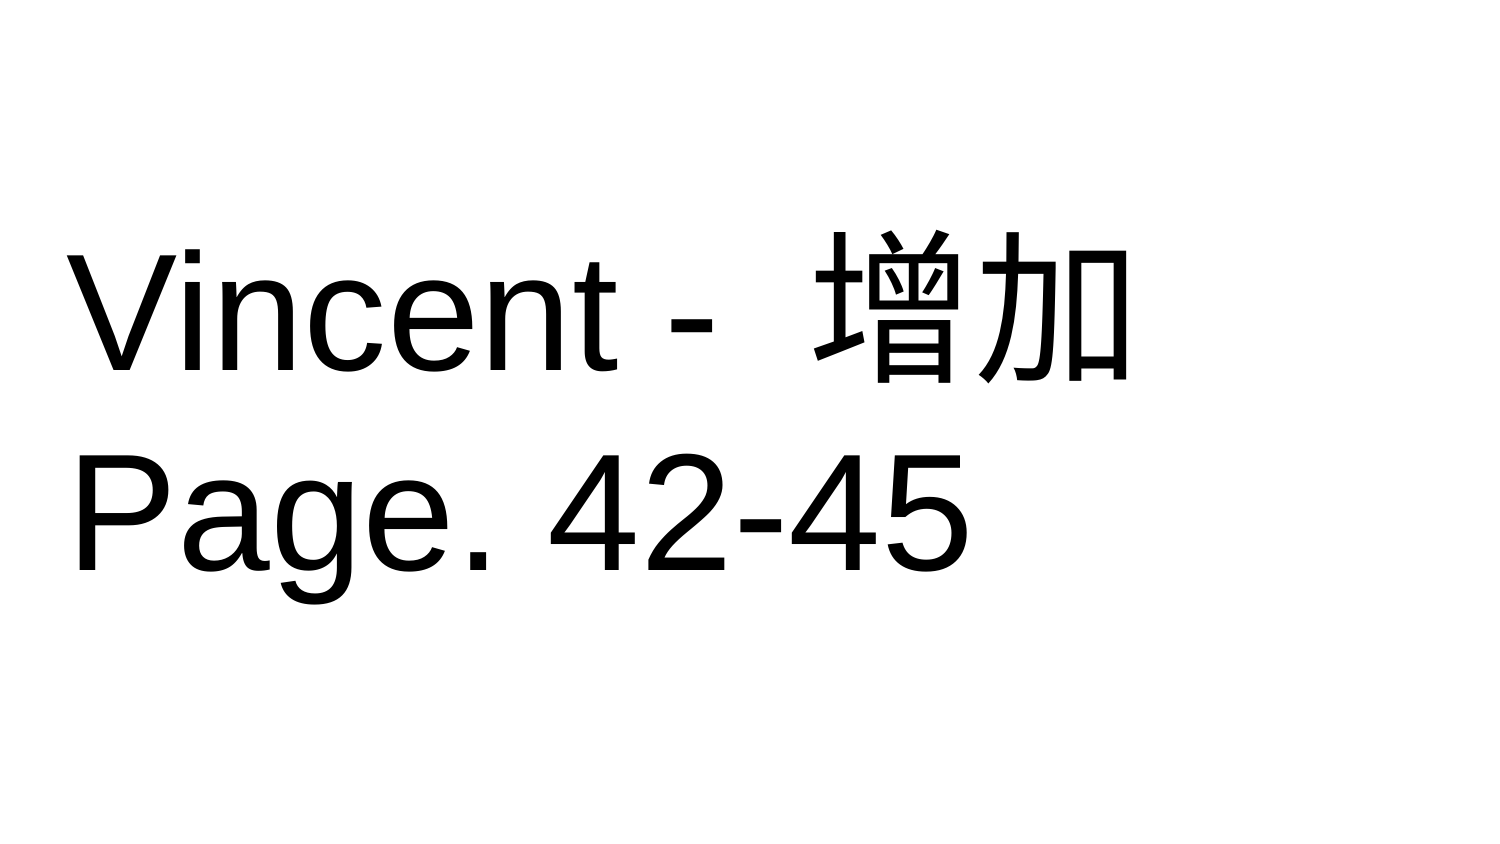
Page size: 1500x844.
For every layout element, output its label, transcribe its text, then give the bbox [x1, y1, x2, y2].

list Vincent - 增加 Page. 42-45 [51, 189, 1449, 750]
